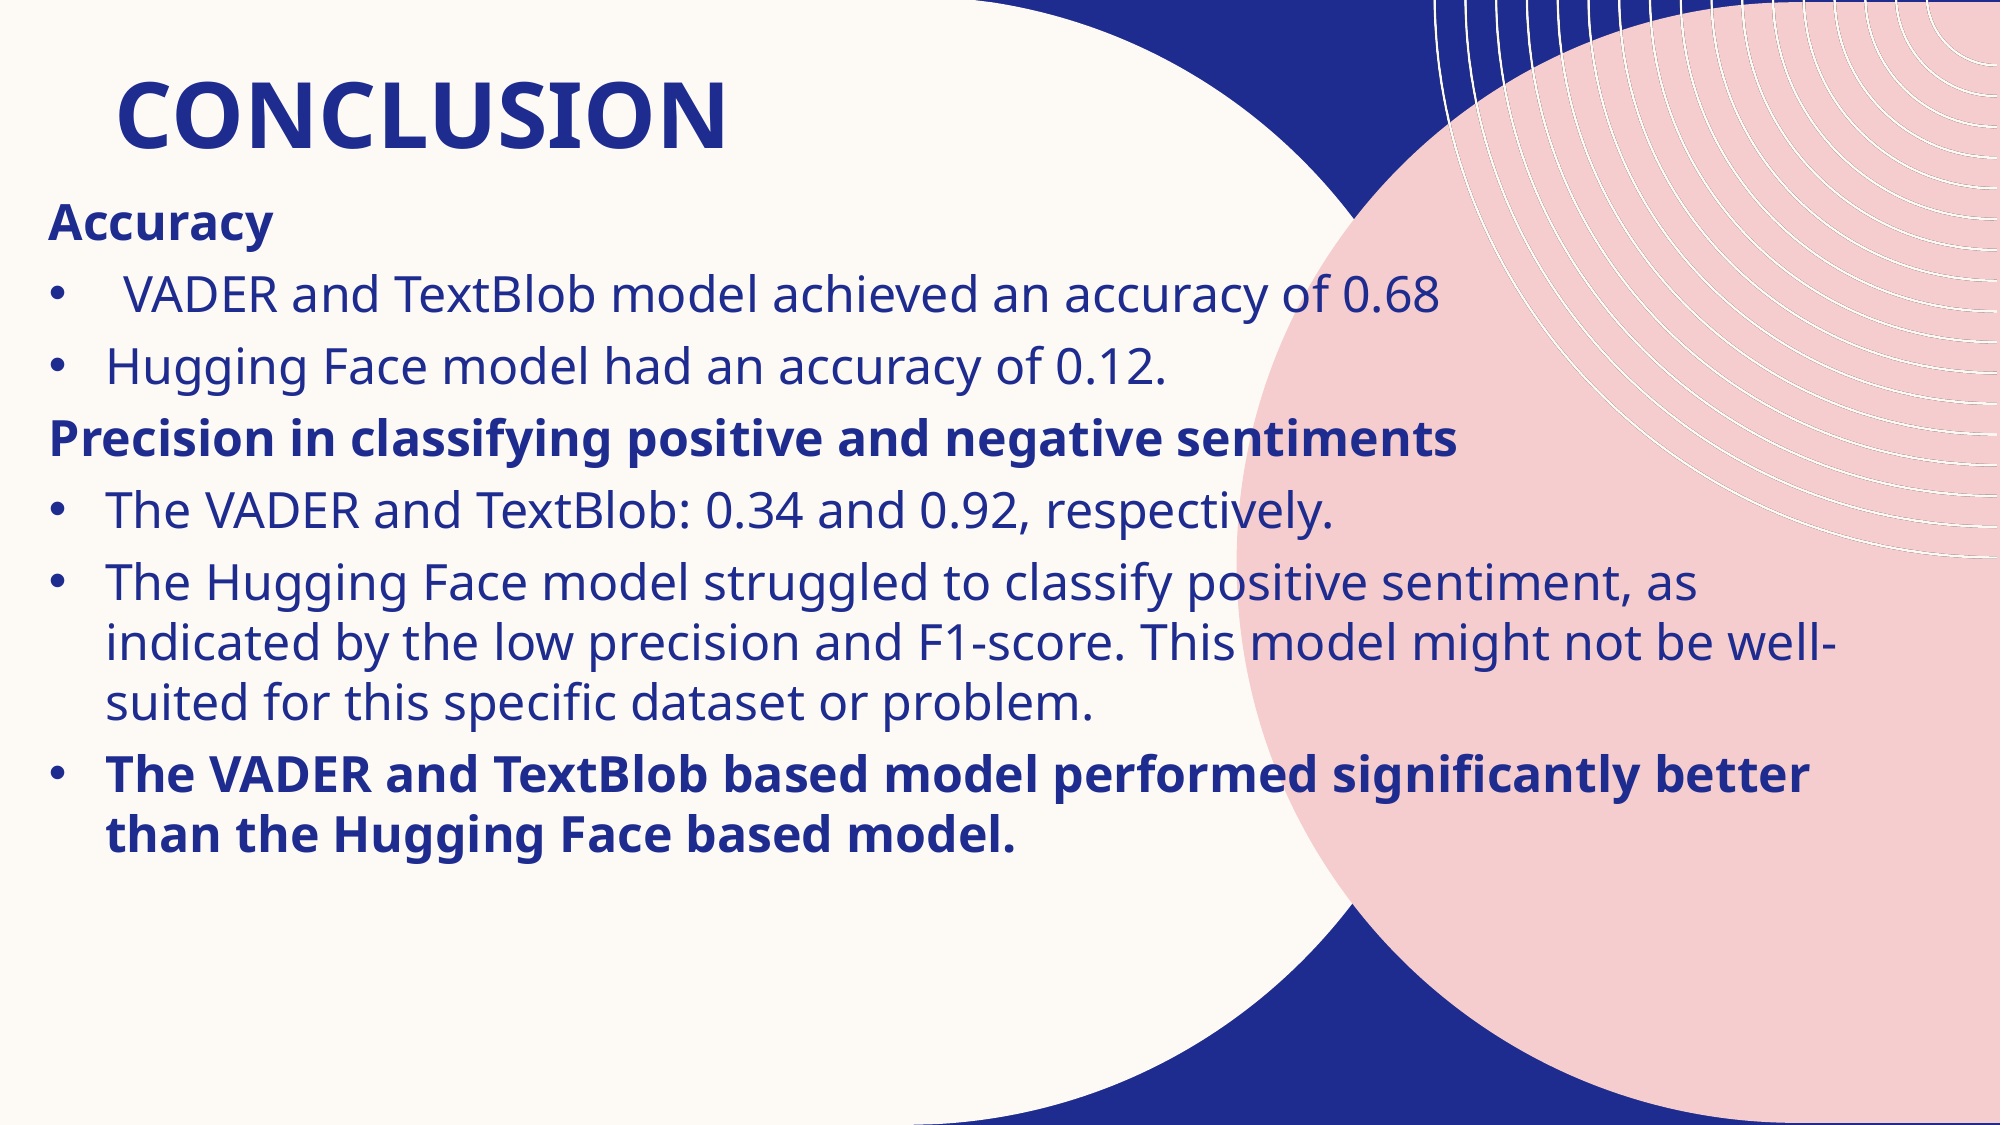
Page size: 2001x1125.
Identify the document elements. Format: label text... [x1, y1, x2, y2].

picture [1433, 0, 1997, 559]
title Conclusion [99, 0, 1240, 190]
subtitle Accuracy VADER and TextBlob model achieved an accuracy of 0.68 Hugging Face model had an accuracy of 0.12. Precision in classifying positive and negative sentiments The VADER and TextBlob: 0.34 and 0.92, respectively. The Hugging Face model struggled to classify positive sentiment, as indicated by the low precision and F1-score. This model might not be well-suited for this specific dataset or problem. The VADER and TextBlob based model performed significantly better than the Hugging Face based model. [33, 190, 1863, 904]
